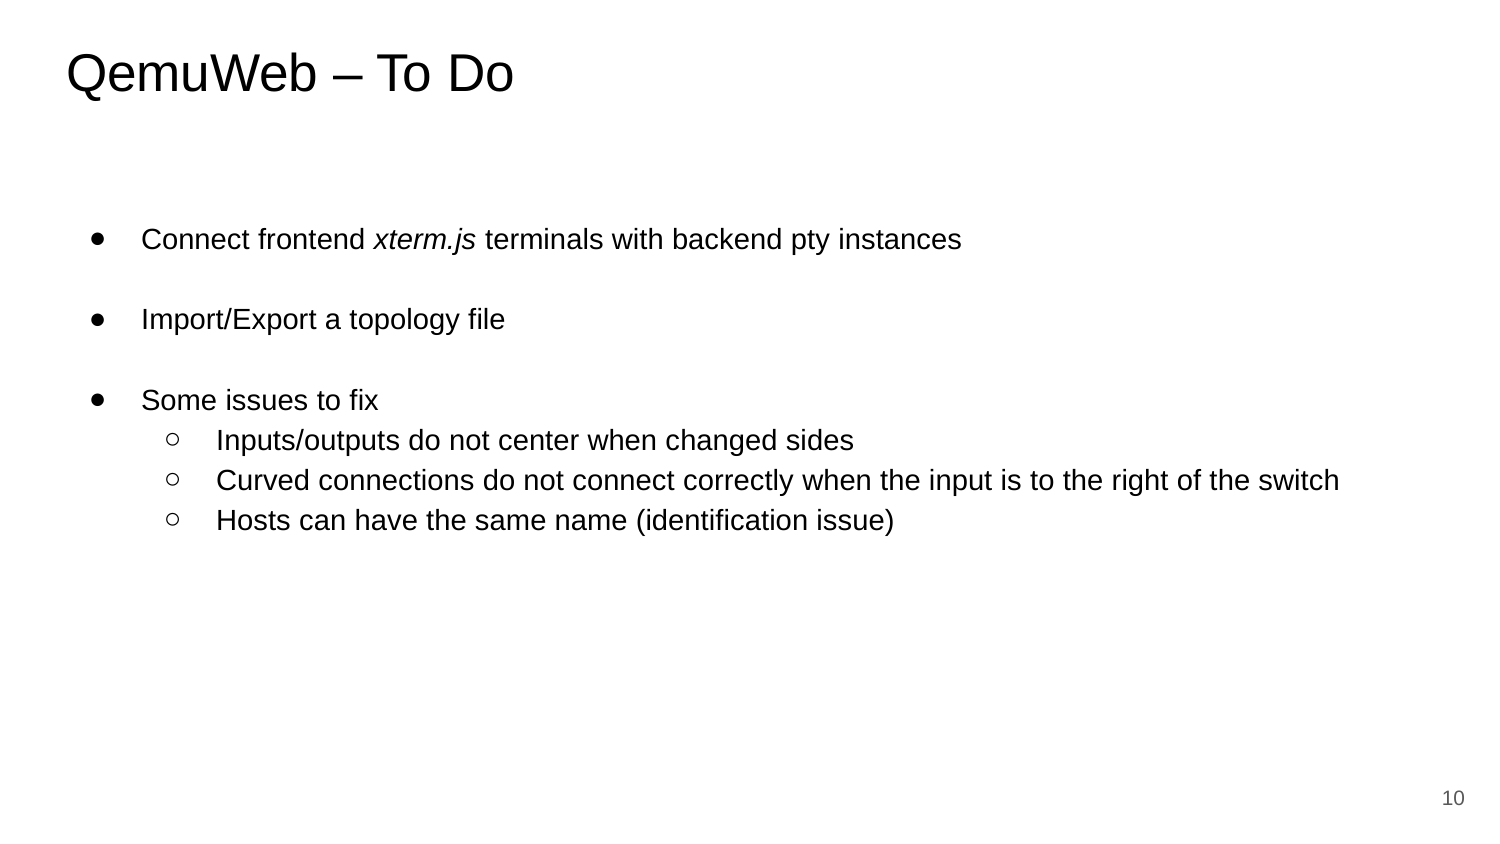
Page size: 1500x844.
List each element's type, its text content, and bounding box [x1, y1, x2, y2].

slide_number ‹#› [1389, 764, 1480, 830]
text_box Connect frontend xterm.js terminals with backend pty instances Import/Export a topology file Some issues to fix Inputs/outputs do not center when changed sides Curved connections do not connect correctly when the input is to the right of the switch Hosts can have the same name (identification issue) [51, 199, 1407, 552]
title QemuWeb – To Do [51, 23, 1449, 118]
